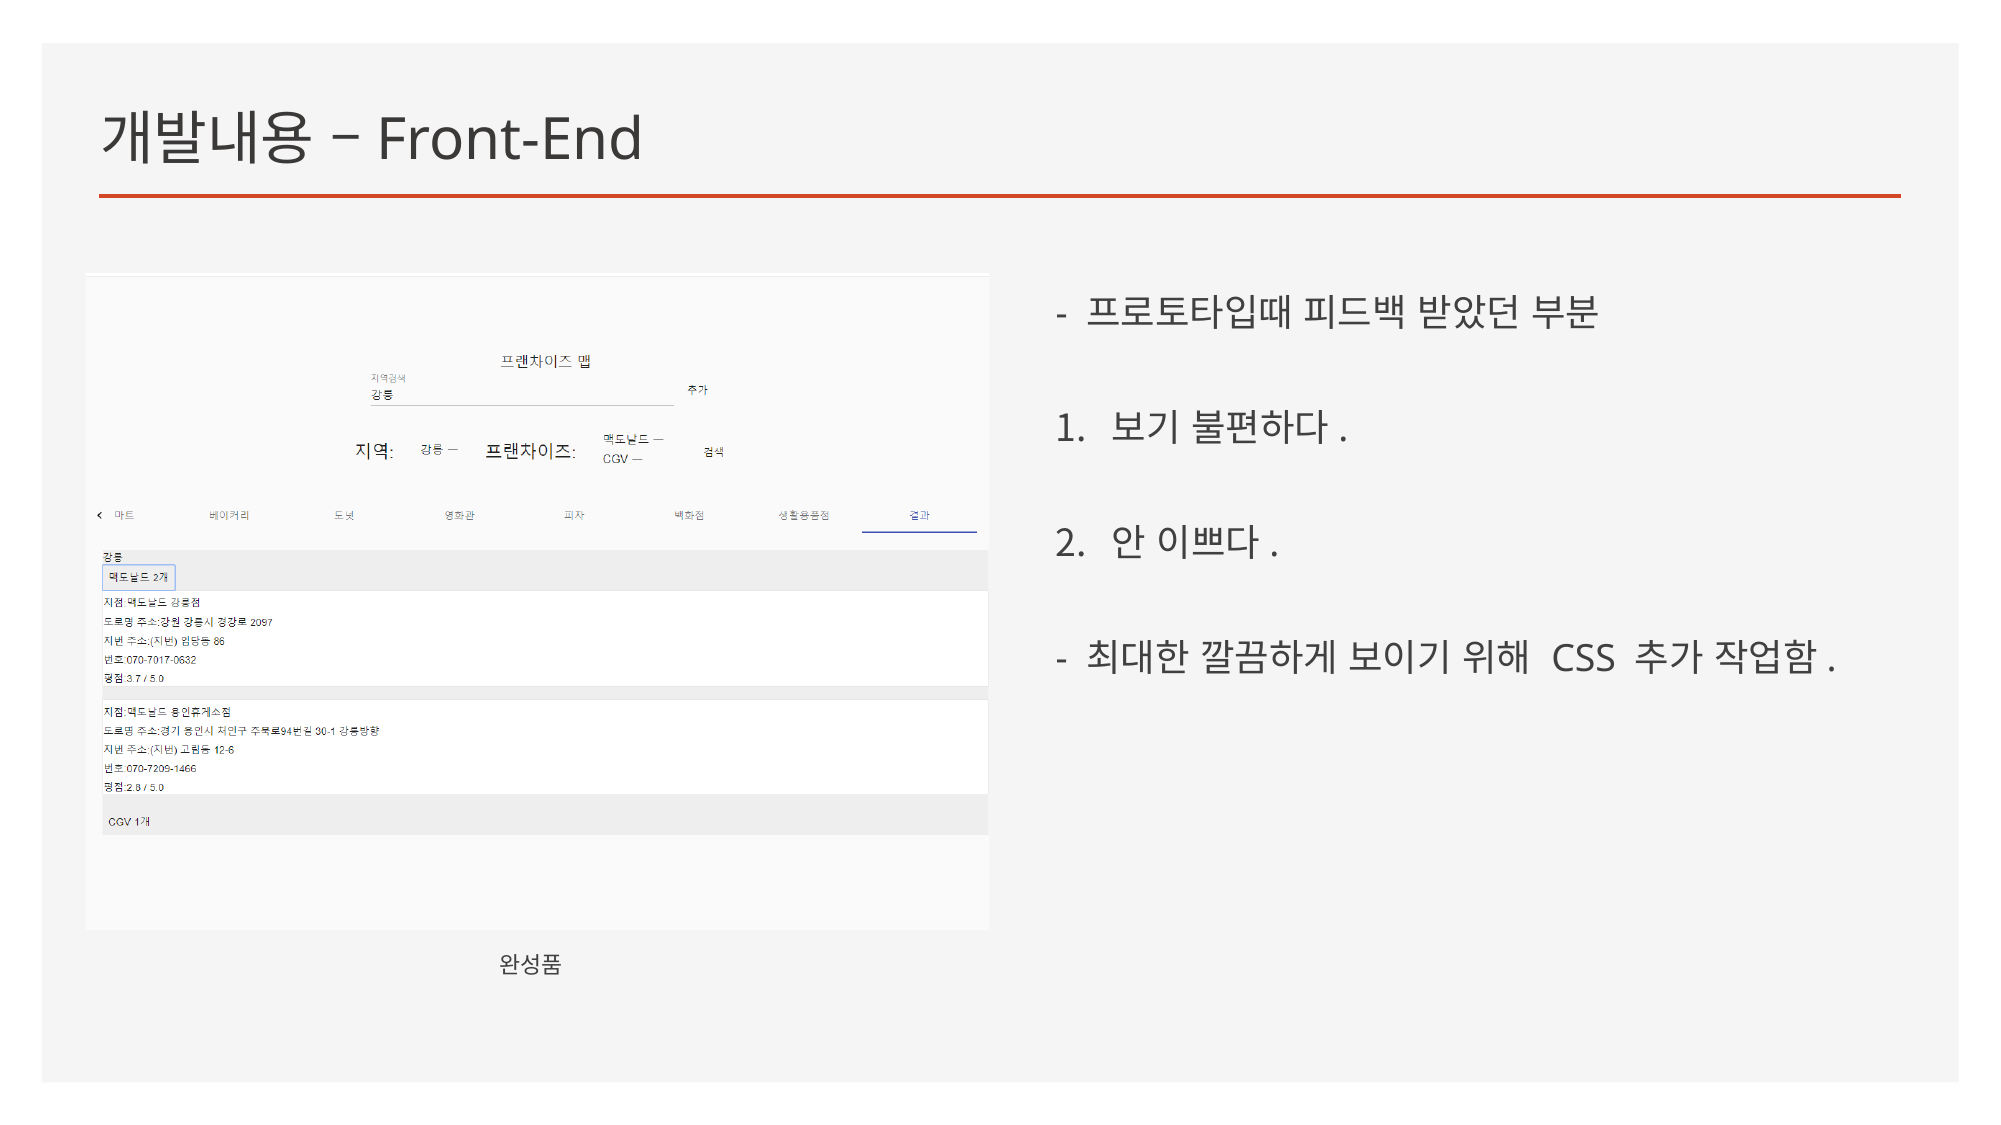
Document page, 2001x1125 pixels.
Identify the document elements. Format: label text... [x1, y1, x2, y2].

picture [85, 273, 990, 930]
title 개발내용 –Front-End [85, 73, 1214, 179]
list 완성품 [85, 930, 977, 987]
text_box - 프로토타입때 피드백 받았던 부분 보기 불편하다. 안 이쁘다. - 최대한 깔끔하게 보이기 위해 CSS 추가 작업함. [1040, 281, 2000, 975]
